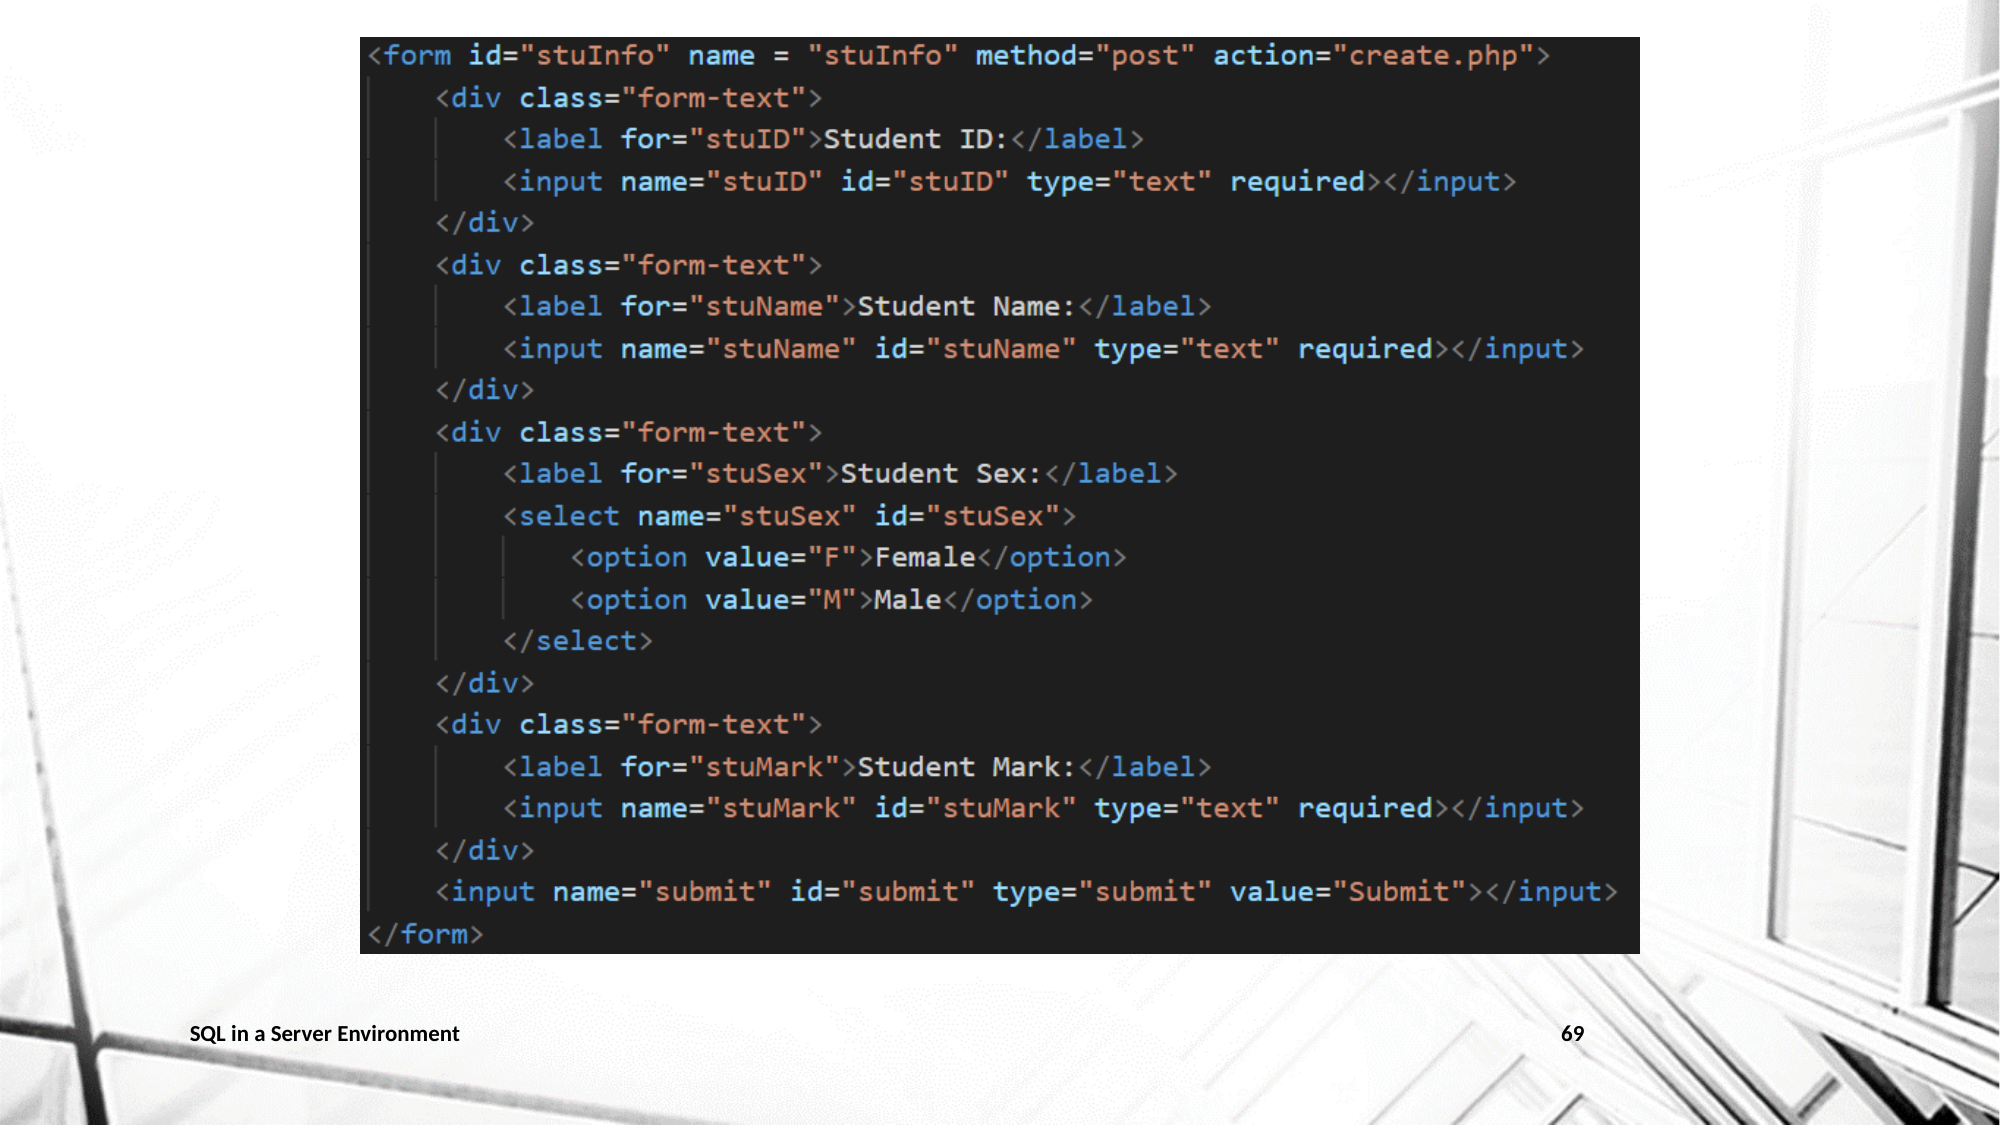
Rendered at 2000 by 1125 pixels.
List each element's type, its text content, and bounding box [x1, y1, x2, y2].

picture [0, 0, 2000, 1125]
slide_number 69 [1399, 1009, 1600, 1055]
footer SQL in a Server Environment [174, 1009, 1103, 1055]
